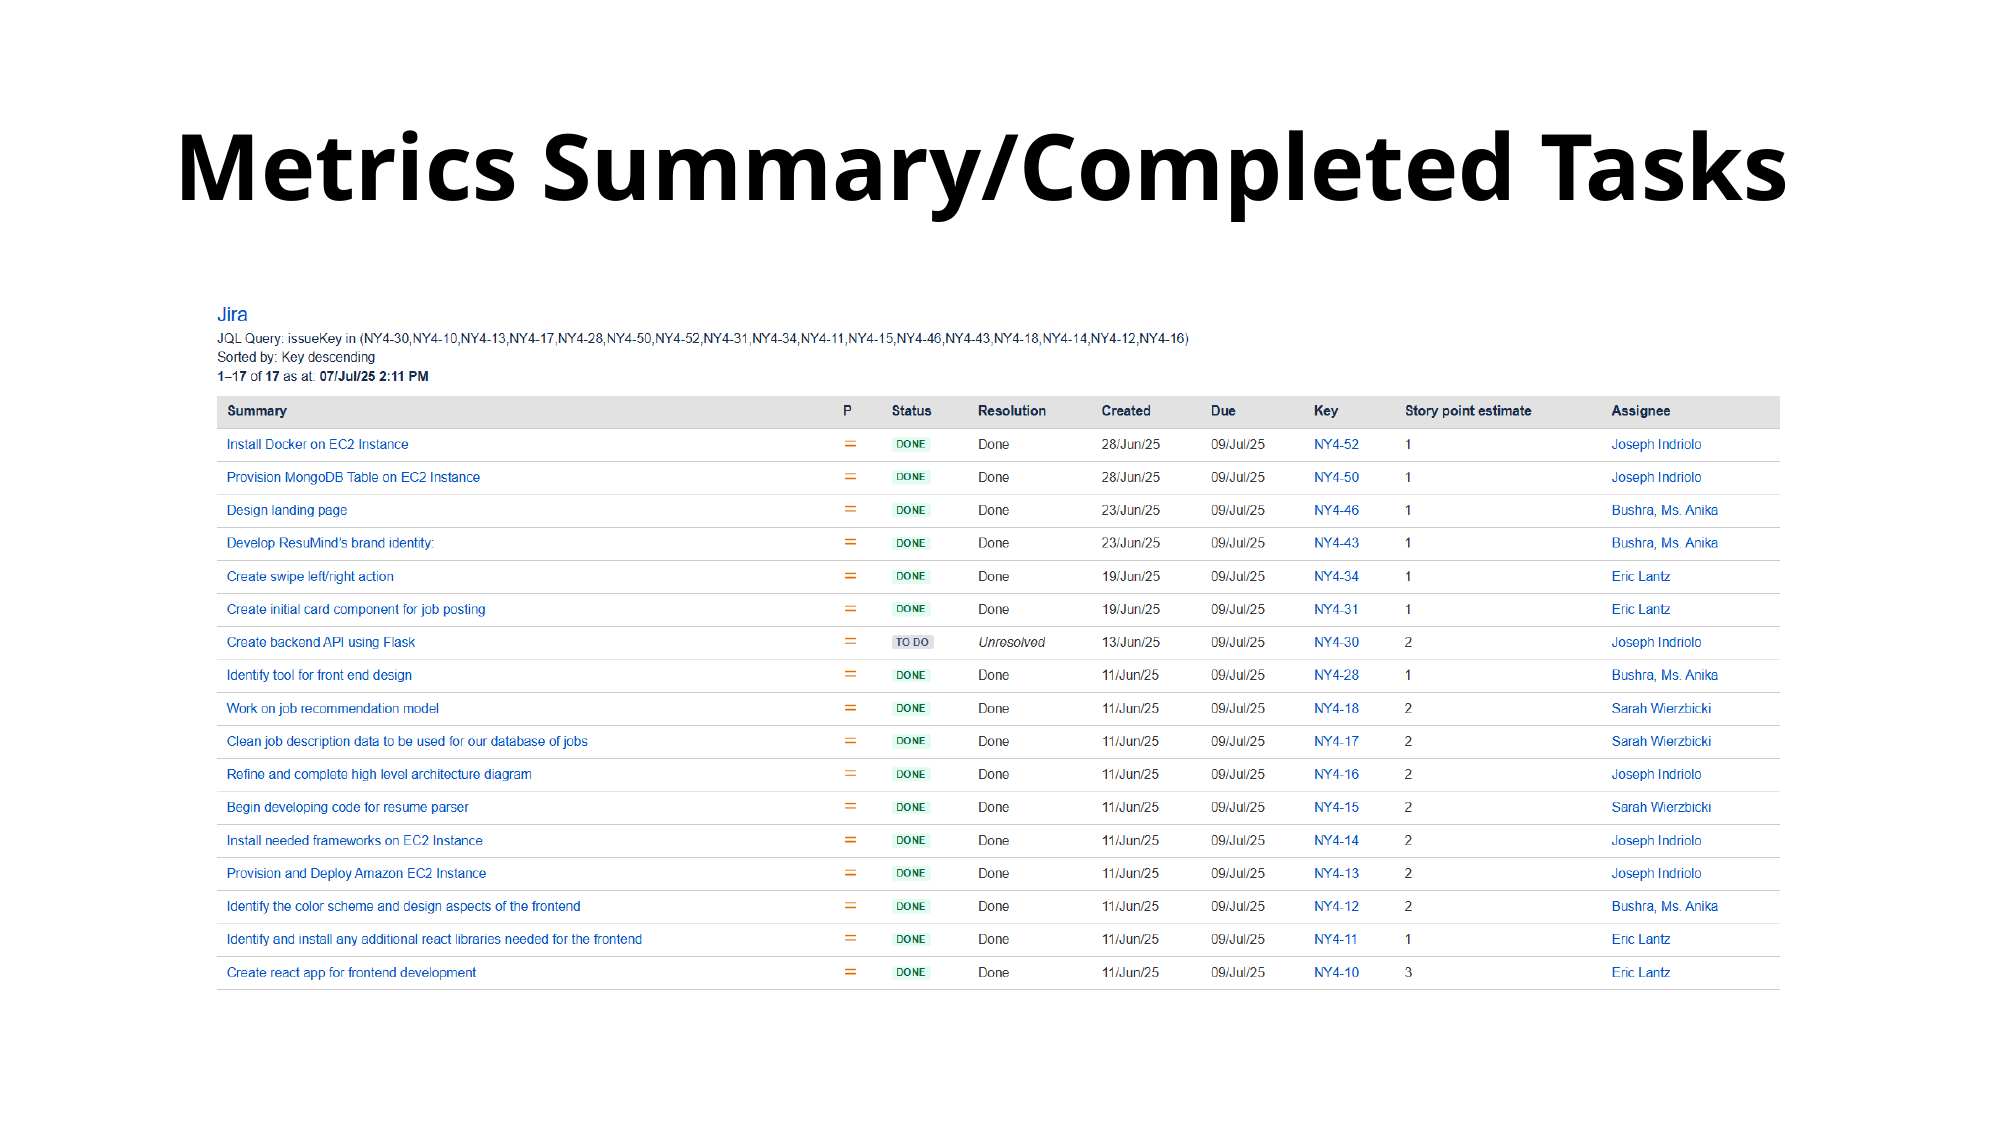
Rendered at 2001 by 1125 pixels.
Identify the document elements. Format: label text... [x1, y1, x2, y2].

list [209, 298, 1791, 1014]
title Metrics Summary/Completed Tasks [159, 59, 1863, 282]
